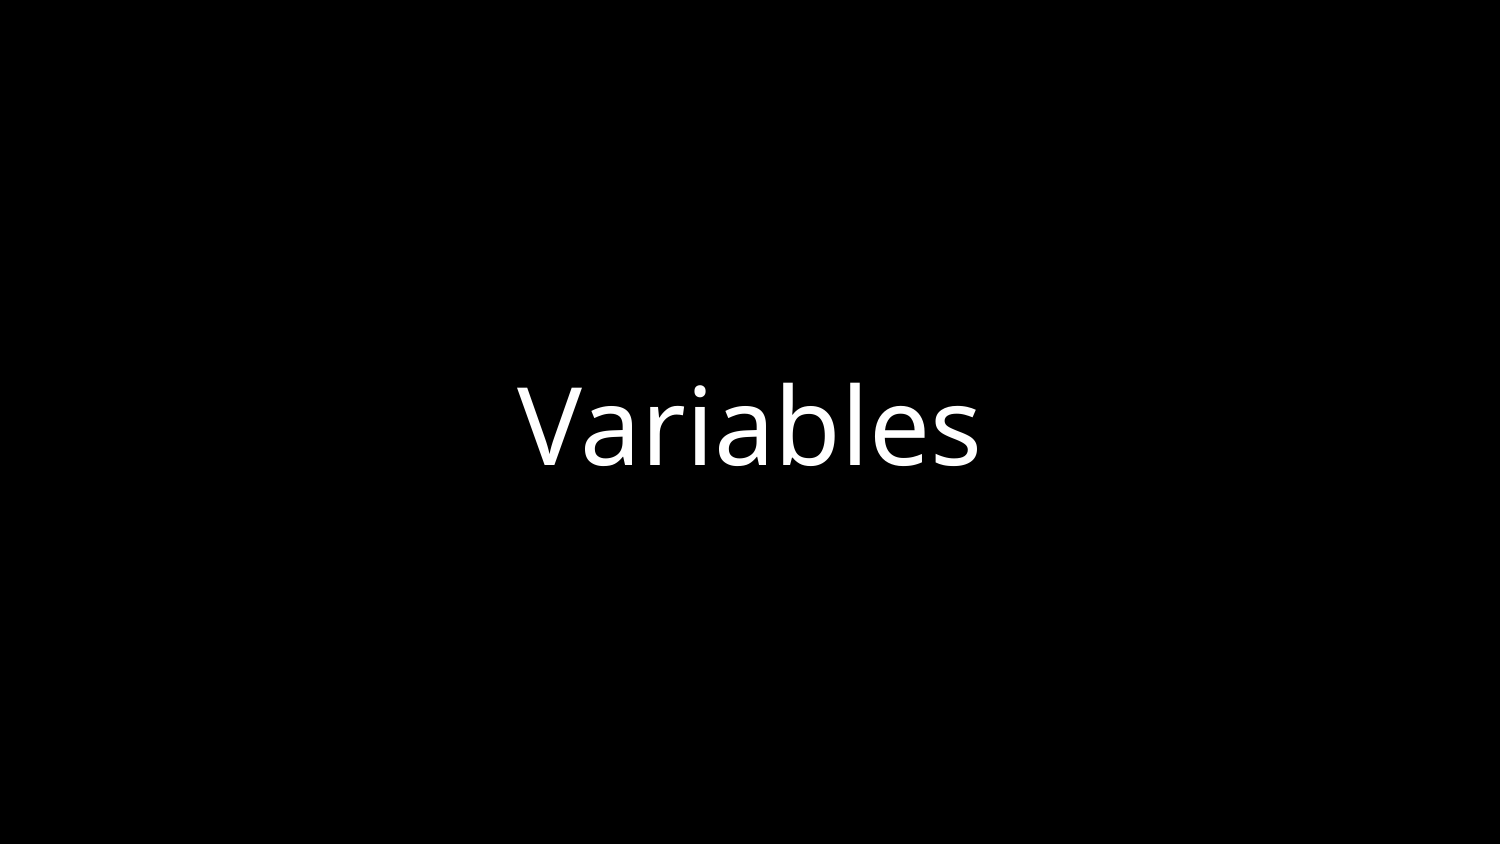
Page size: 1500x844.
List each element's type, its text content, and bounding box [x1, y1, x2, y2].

title Variables [146, 279, 1354, 565]
